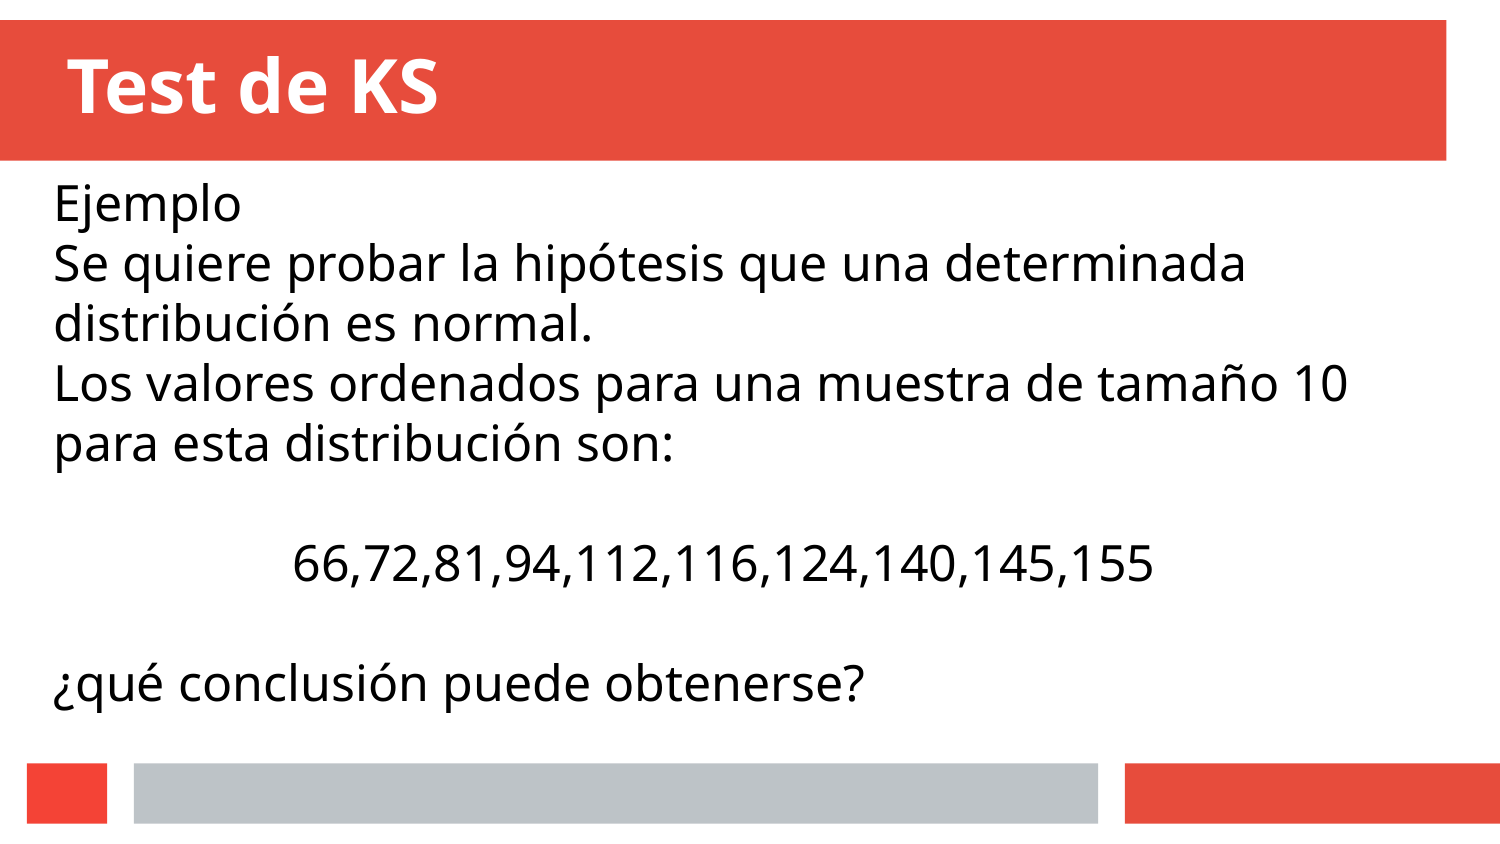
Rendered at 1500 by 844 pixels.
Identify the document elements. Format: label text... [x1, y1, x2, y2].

title Test de KS [53, 40, 1447, 141]
subtitle Ejemplo Se quiere probar la hipótesis que una determinada distribución es normal. Los valores ordenados para una muestra de tamaño 10 para esta distribución son: 66,72,81,94,112,116,124,140,145,155 ¿qué conclusión puede obtenerse? [41, 158, 1407, 681]
